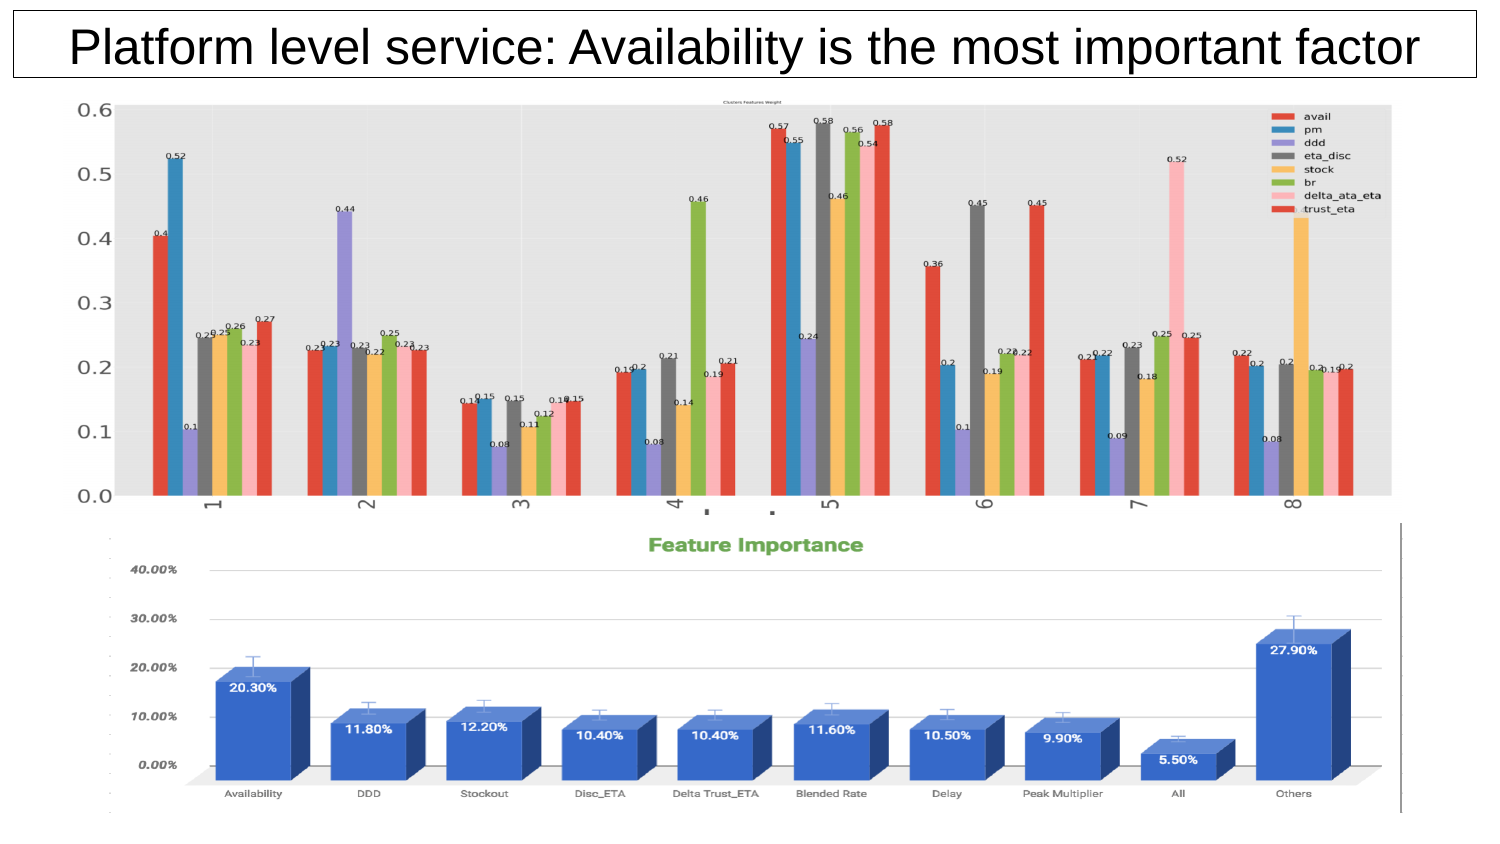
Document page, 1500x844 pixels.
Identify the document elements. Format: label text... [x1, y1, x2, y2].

picture [62, 98, 1403, 515]
title Platform level service: Availability is the most important factor [13, 10, 1477, 78]
picture [108, 523, 1403, 813]
